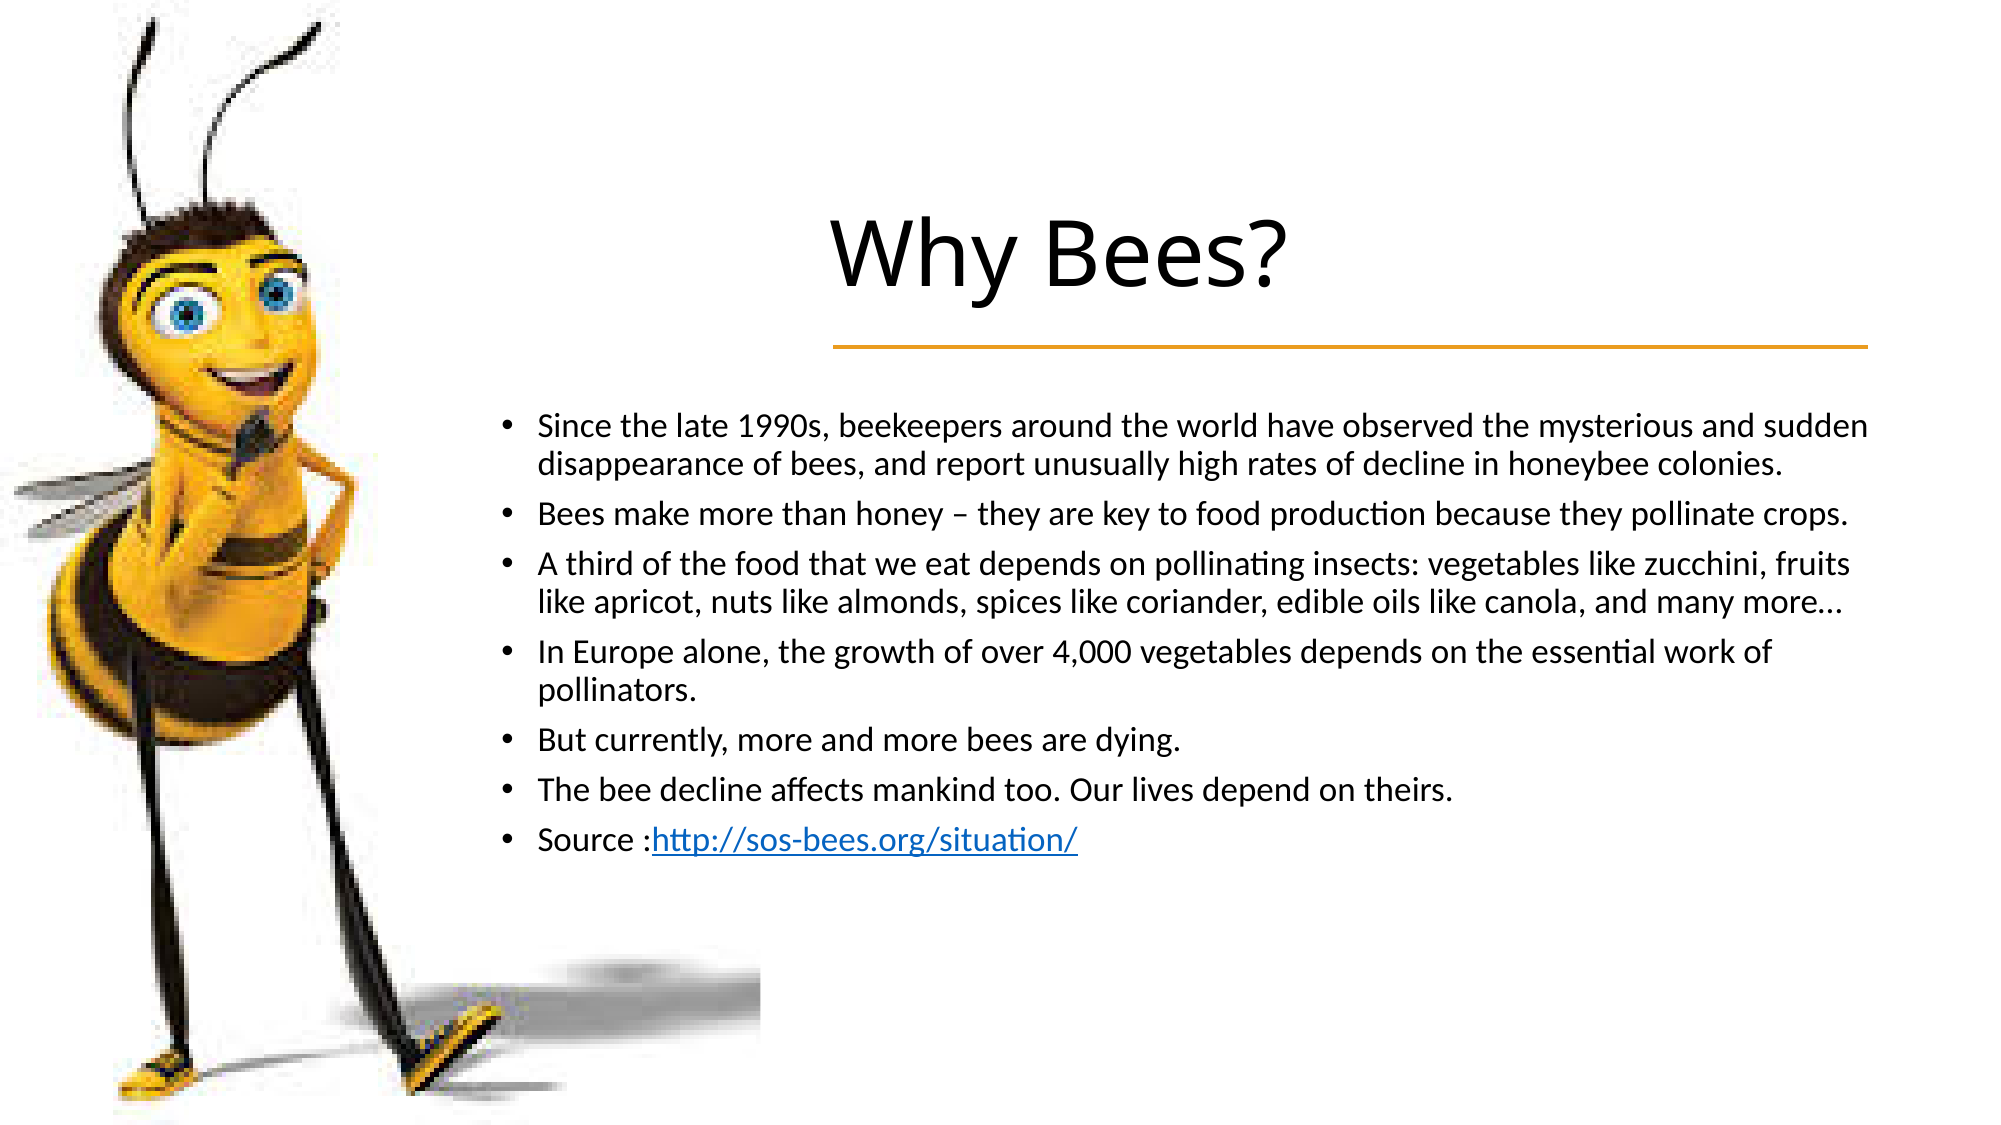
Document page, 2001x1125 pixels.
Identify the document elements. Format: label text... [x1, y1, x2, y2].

picture [0, 0, 761, 1125]
title Why Bees? [814, 103, 1895, 315]
list Since the late 1990s, beekeepers around the world have observed the mysterious and sudden disappearance of bees, and report unusually high rates of decline in honeybee colonies. Bees make more than honey – they are key to food production because they pollinate crops. A third of the food that we eat depends on pollinating insects: vegetables like zucchini, fruits like apricot, nuts like almonds, spices like coriander, edible oils like canola, and many more… In Europe alone, the growth of over 4,000 vegetables depends on the essential work of pollinators. But currently, more and more bees are dying. The bee decline affects mankind too. Our lives depend on theirs. Source :http://sos-bees.org/situation/ [761, 399, 1895, 1021]
